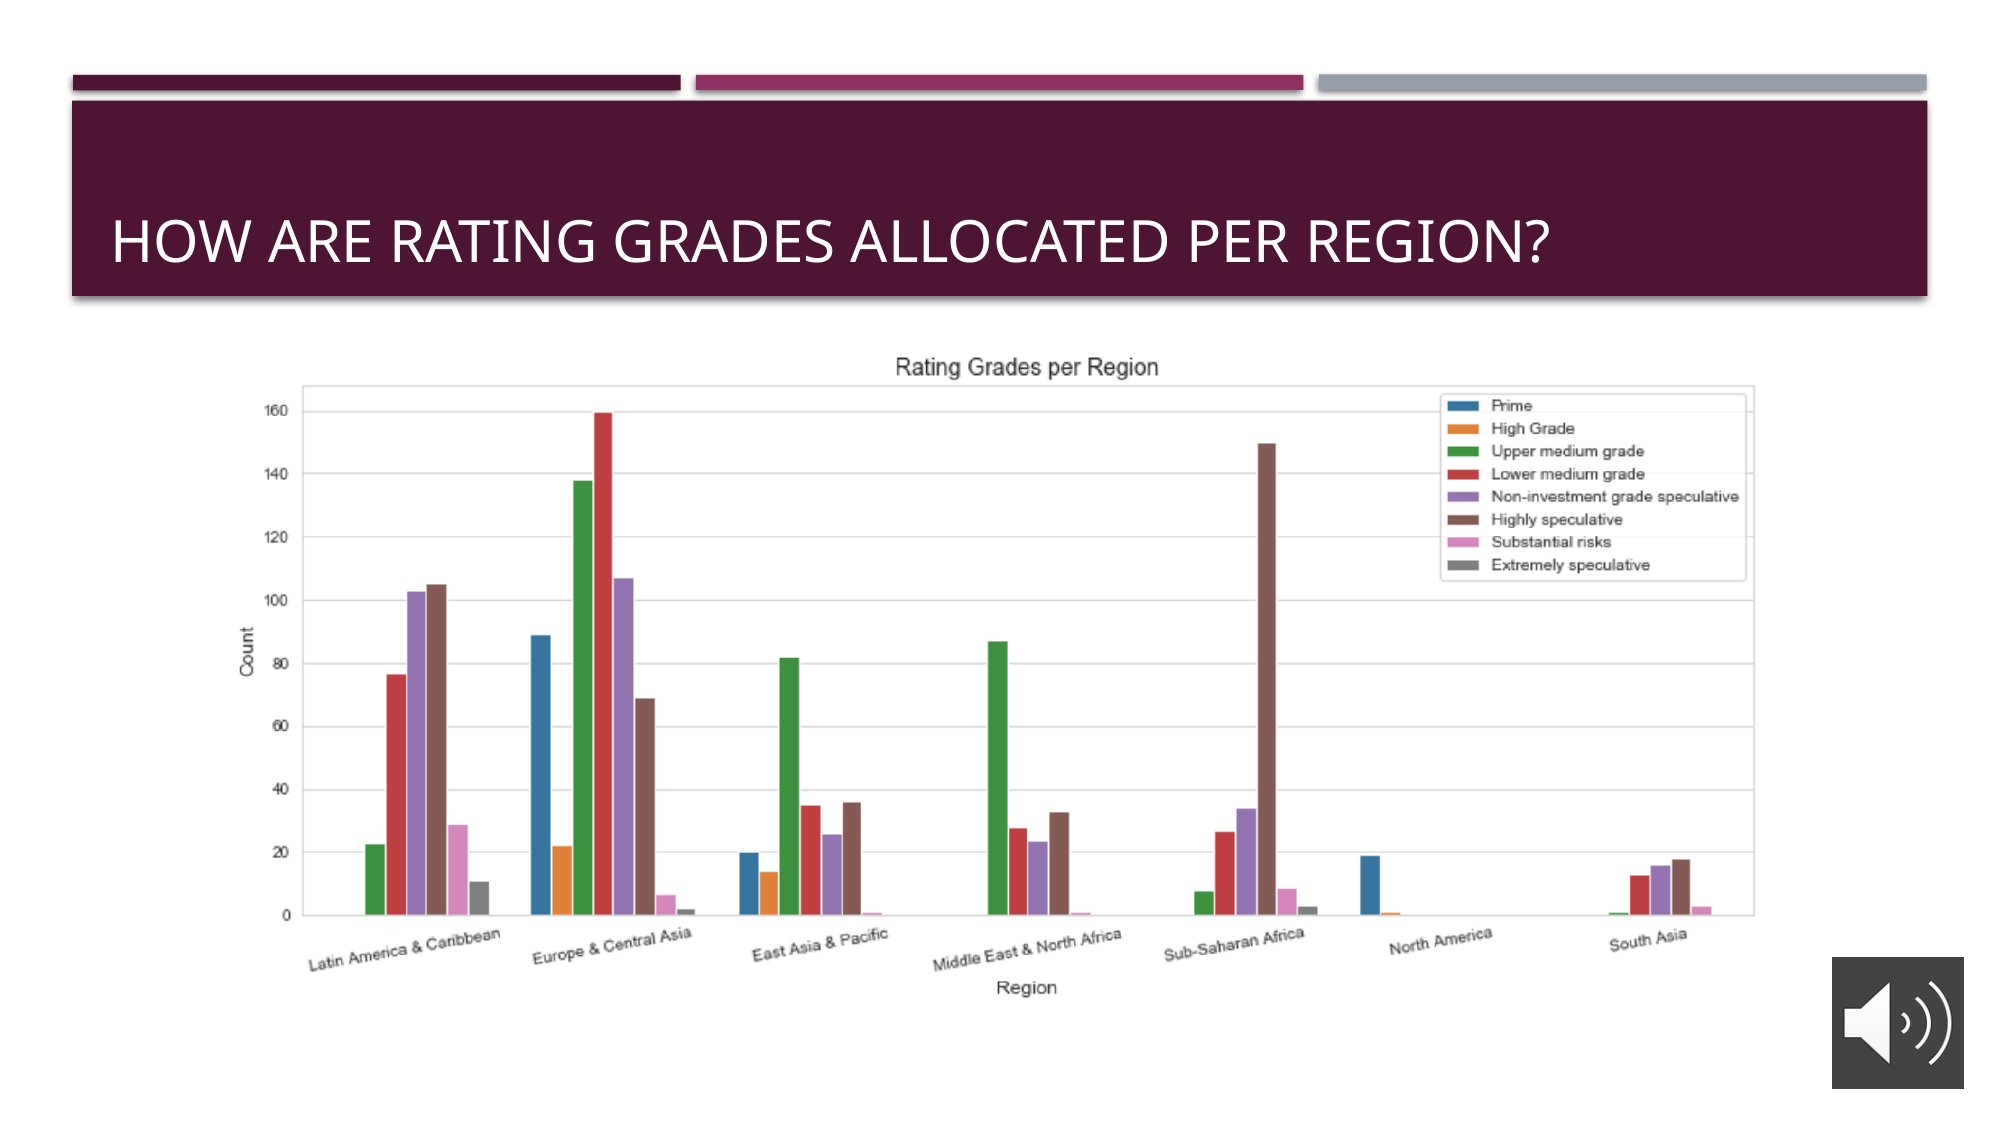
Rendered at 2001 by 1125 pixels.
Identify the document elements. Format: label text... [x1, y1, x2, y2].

title How Are rating grades allocated per region? [95, 115, 1905, 282]
picture [1830, 955, 1966, 1091]
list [220, 350, 1780, 1011]
